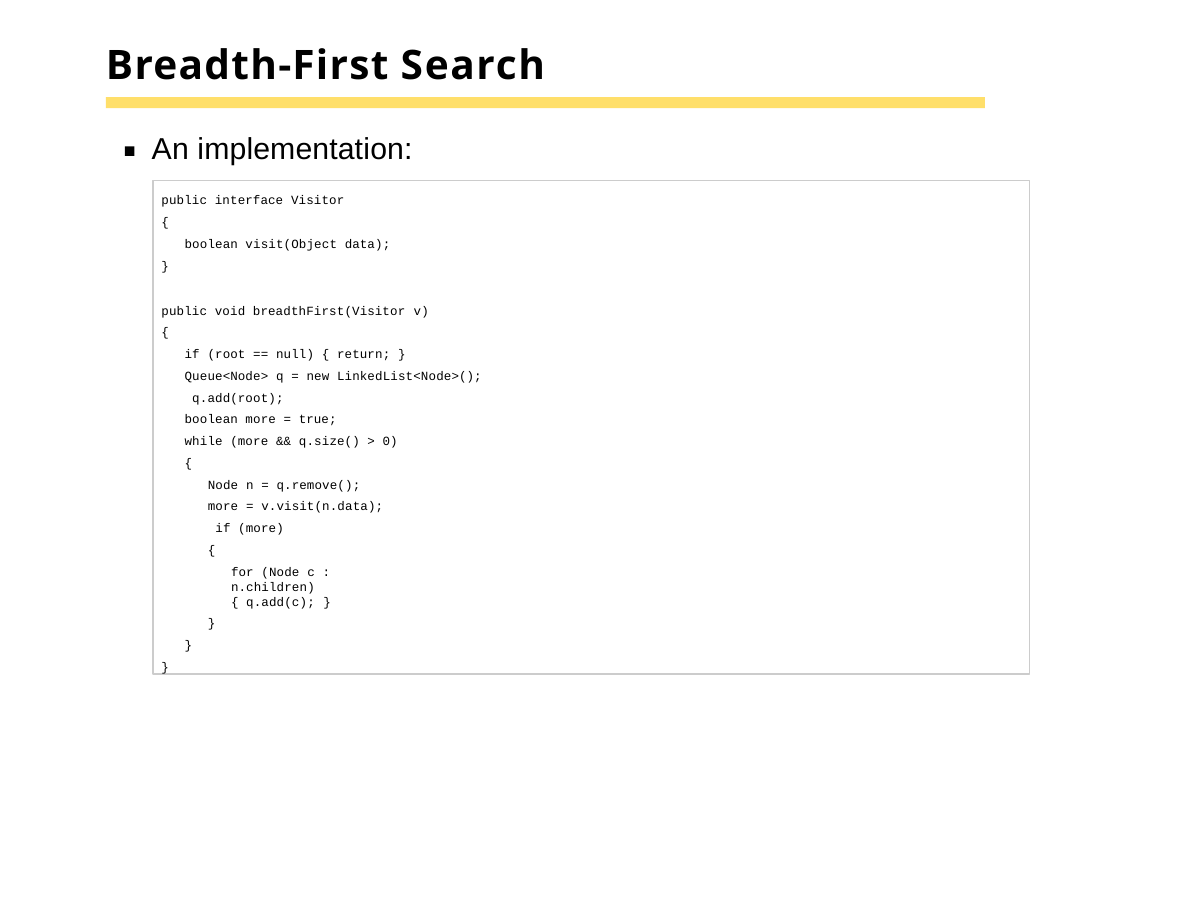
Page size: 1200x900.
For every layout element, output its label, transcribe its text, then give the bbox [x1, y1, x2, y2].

title Breadth-First Search [103, 38, 1097, 190]
text_box public interface Visitor { boolean visit(Object data); } public void breadthFirst(Visitor v) { if (root == null) { return; } Queue<Node> q = new LinkedList<Node>(); q.add(root); boolean more = true; while (more && q.size() > 0) { Node n = q.remove(); more = v.visit(n.data); if (more) { for (Node c : n.children) { q.add(c); } } } } [152, 180, 1030, 674]
text_box An implementation: [149, 129, 416, 167]
text_box [124, 146, 135, 156]
